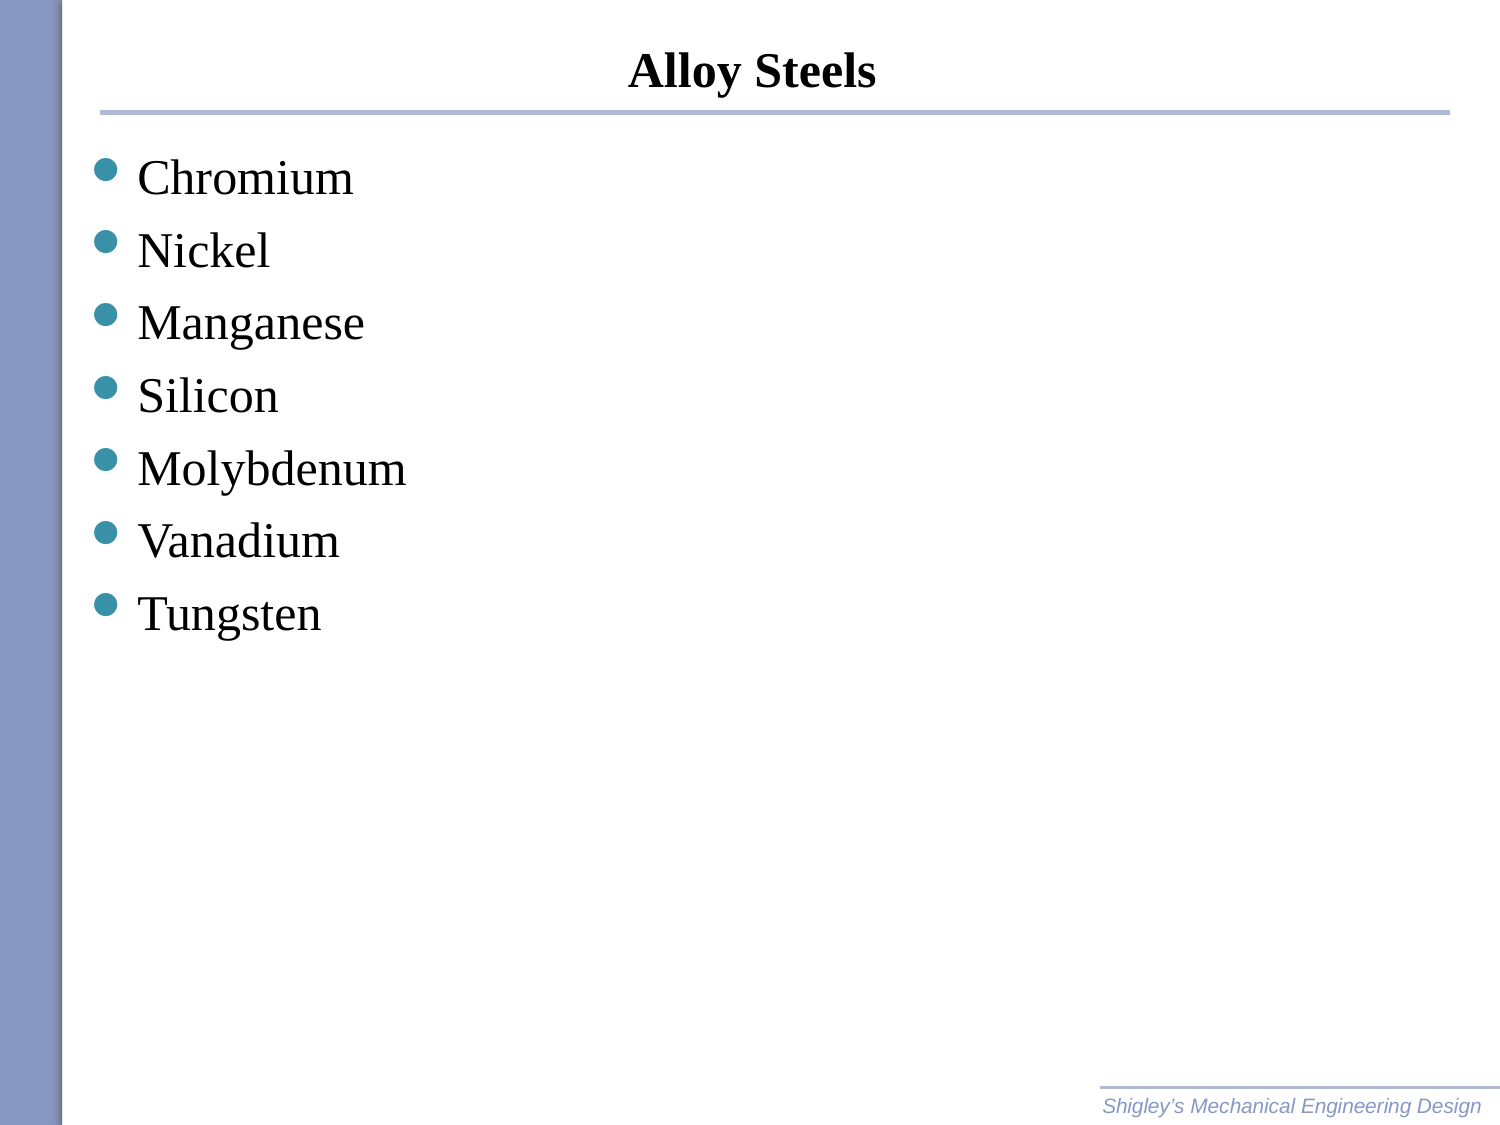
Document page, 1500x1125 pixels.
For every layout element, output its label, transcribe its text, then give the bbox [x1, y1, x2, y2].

footer Shigley’s Mechanical Engineering Design [1087, 1074, 1500, 1125]
list Chromium Nickel Manganese Silicon Molybdenum Vanadium Tungsten [62, 137, 1450, 1063]
title Alloy Steels [137, 30, 1368, 106]
